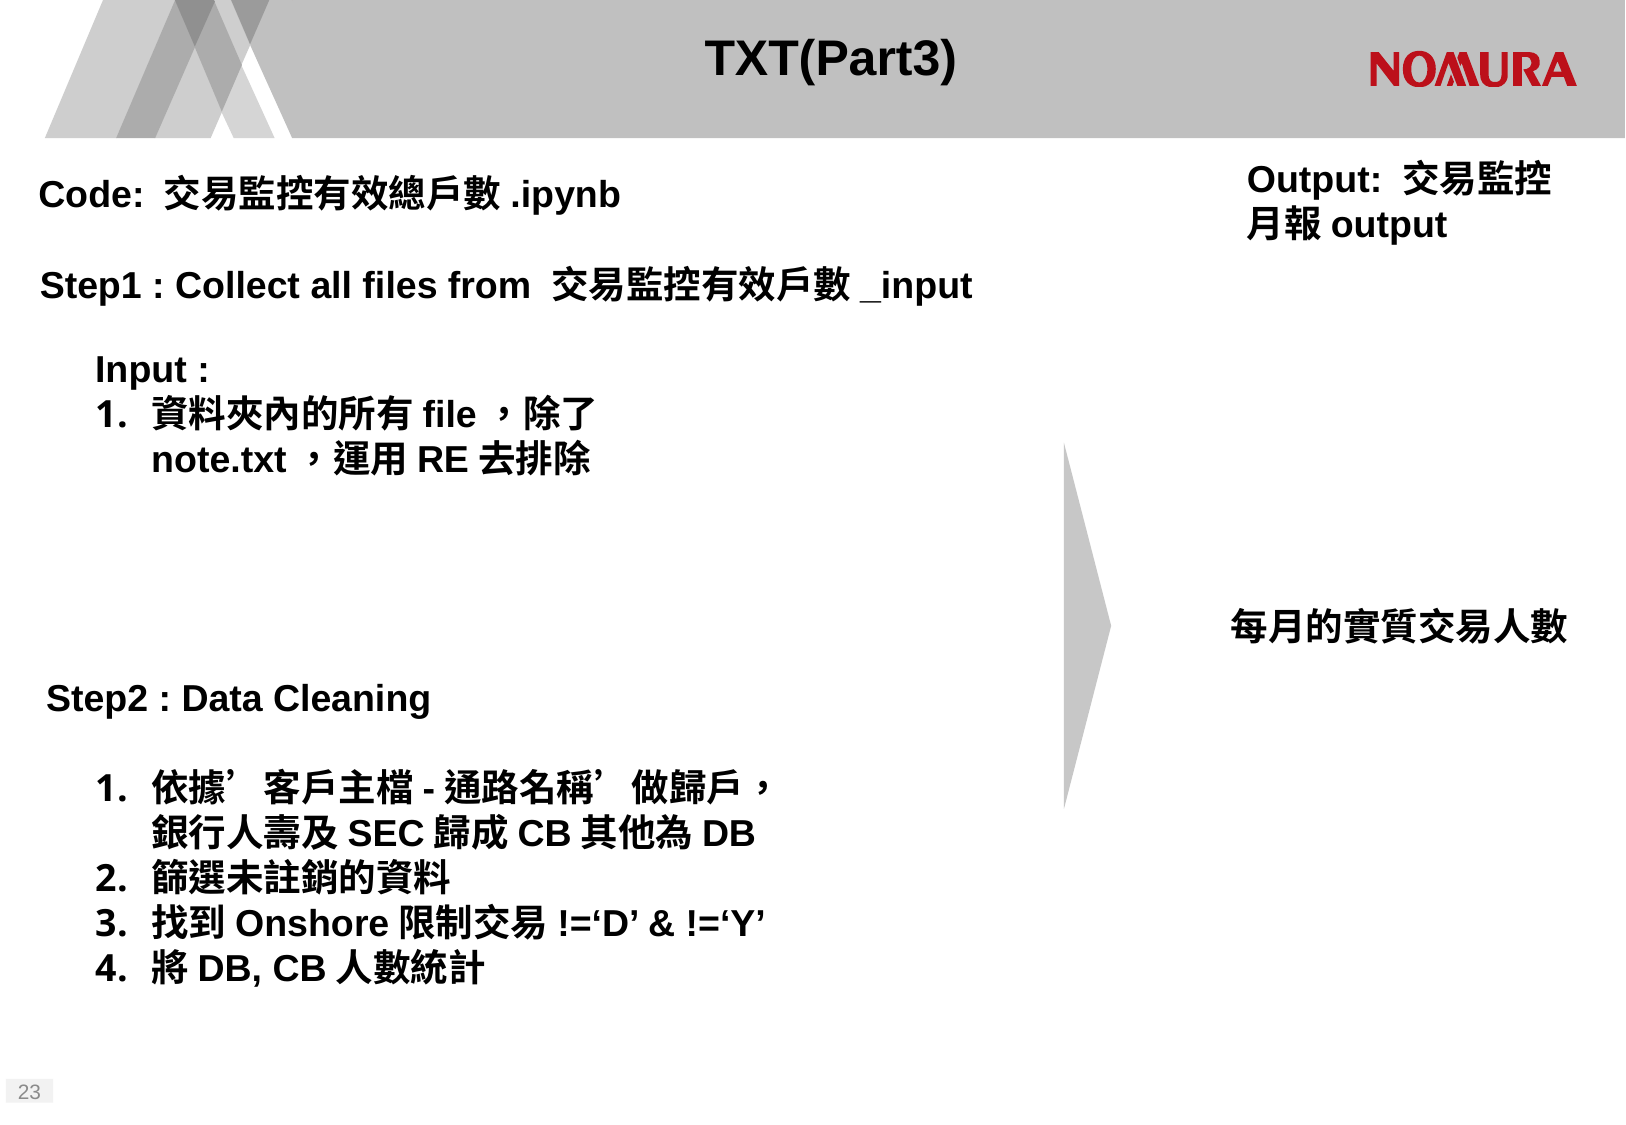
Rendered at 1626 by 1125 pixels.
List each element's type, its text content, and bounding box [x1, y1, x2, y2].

text_box Step1 : Collect all files from 交易監控有效戶數_input [25, 253, 988, 314]
text_box 每月的實質交易人數 [1215, 595, 1584, 656]
text_box [1063, 442, 1112, 809]
text_box Code: 交易監控有效總戶數.ipynb [23, 162, 636, 223]
text_box Input : 資料夾內的所有file，除了note.txt，運用RE去排除 [80, 338, 648, 488]
text_box 依據’客戶主檔-通路名稱’做歸戶，銀行人壽及SEC歸成CB其他為DB 篩選未註銷的資料 找到Onshore限制交易!=‘D’ & !=‘Y’ 將DB, CB人數統計 [80, 756, 813, 997]
slide_number 22 [5, 1078, 54, 1103]
title TXT(Part3) [311, 9, 1351, 102]
text_box Step2 : Data Cleaning [31, 666, 447, 727]
text_box Output: 交易監控 月報output [1232, 147, 1567, 253]
